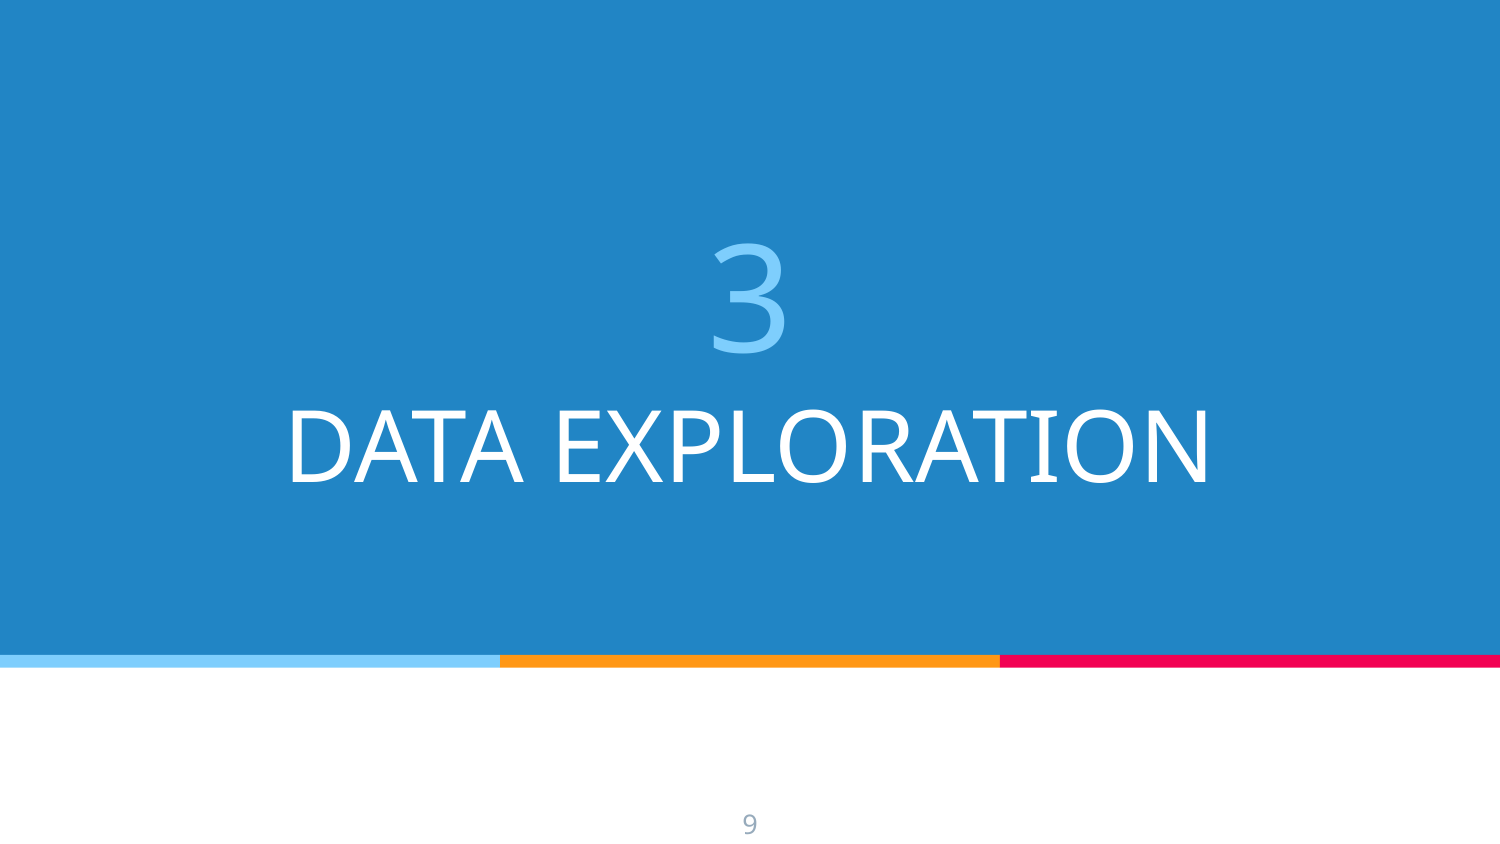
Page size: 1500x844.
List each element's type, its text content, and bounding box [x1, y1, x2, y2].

title 3 DATA EXPLORATION [112, 326, 1388, 517]
slide_number ‹#› [0, 792, 1500, 844]
